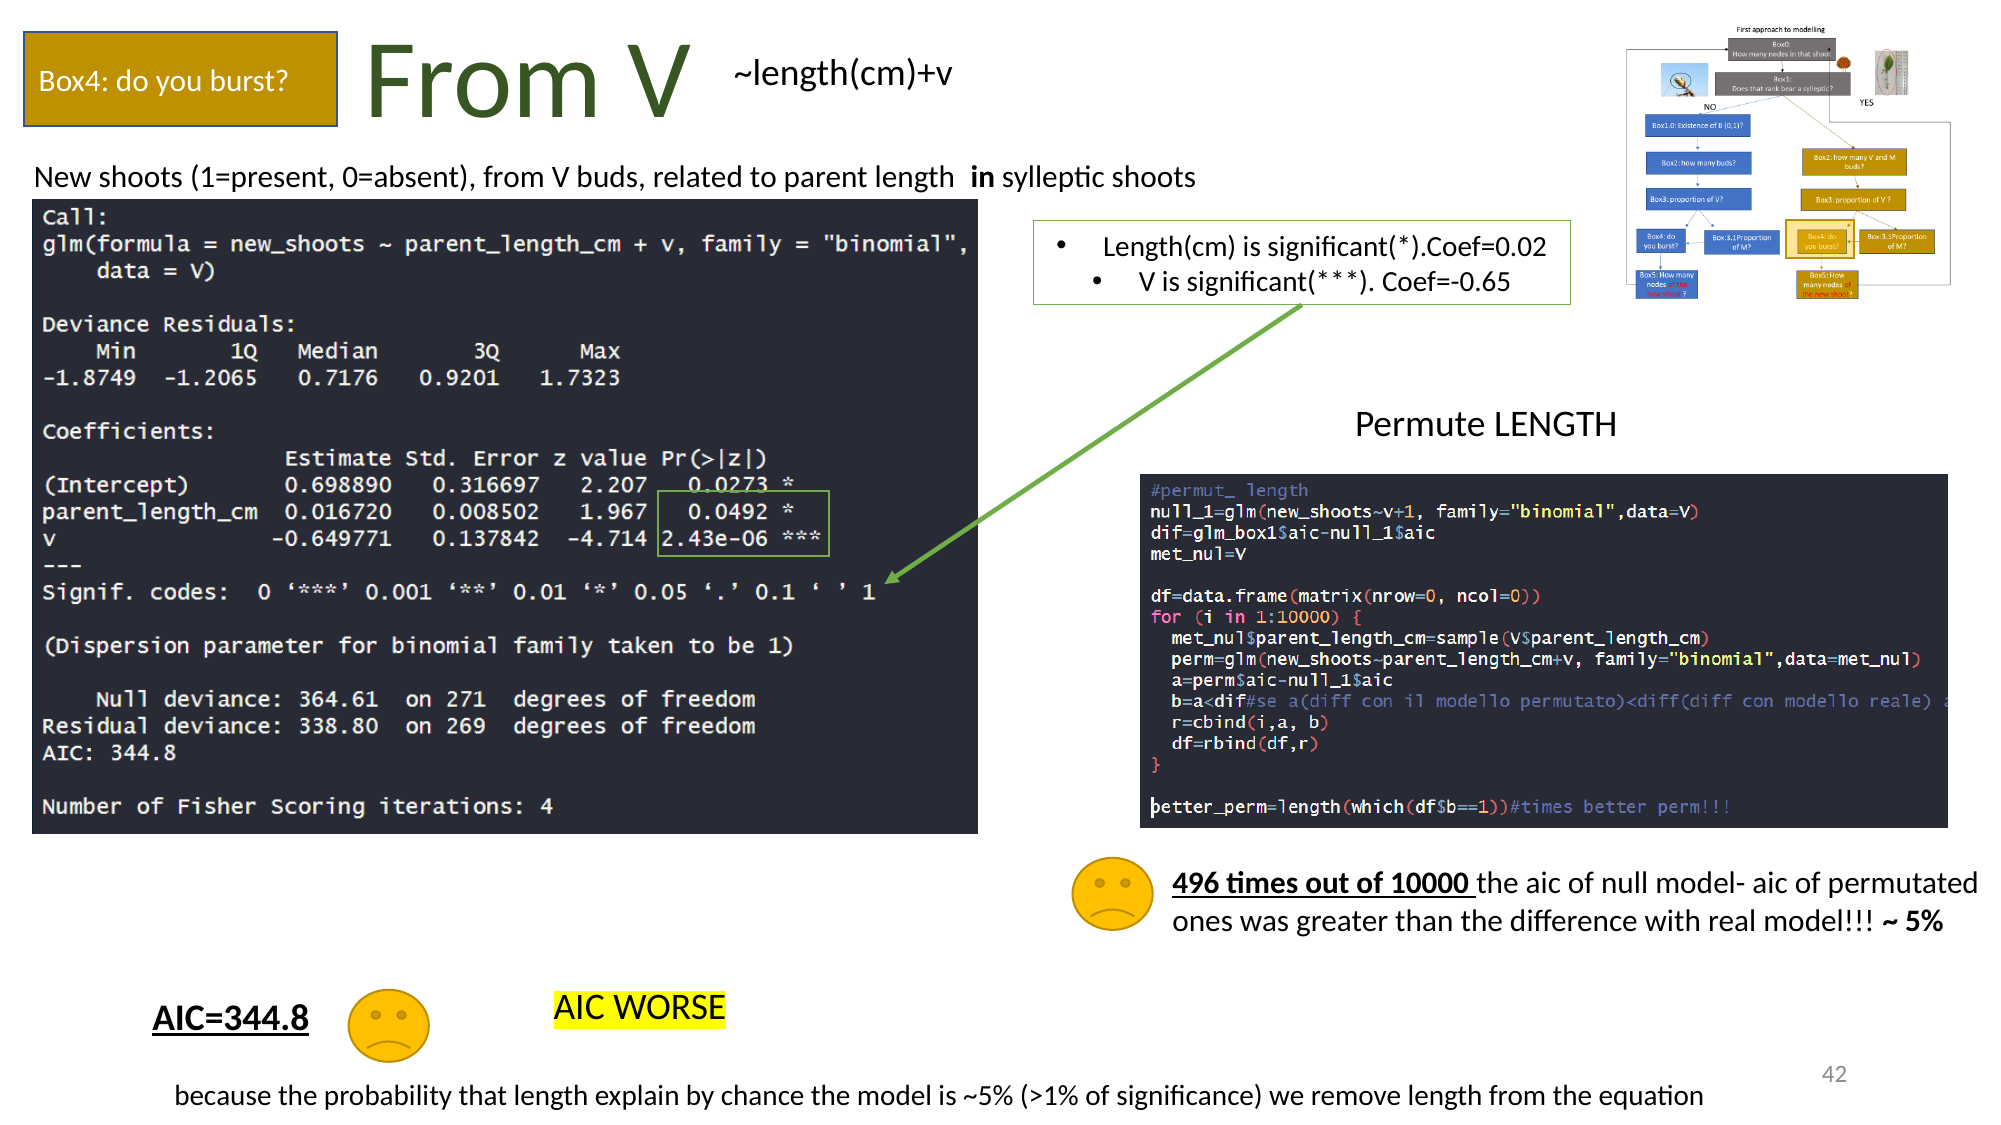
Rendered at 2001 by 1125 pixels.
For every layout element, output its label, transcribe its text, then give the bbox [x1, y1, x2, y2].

text_box AIC=344.8 [137, 985, 429, 1046]
text_box 496 times out of 10000 the aic of null model- aic of permutated ones was greater than the difference with real model!!! ~ 5% [1157, 854, 2000, 945]
text_box ~length(cm)+v [719, 40, 1584, 101]
picture [1595, 19, 1976, 305]
text_box From V [349, 0, 707, 148]
slide_number 42 [1412, 1042, 1863, 1103]
text_box [1071, 856, 1154, 931]
text_box Box4: do you burst? [23, 31, 338, 127]
picture [1139, 474, 1948, 828]
text_box because the probability that length explain by chance the model is ~5% (>1% of significance) we remove length from the equation [112, 1069, 1768, 1119]
text_box Permute LENGTH [1340, 391, 1634, 452]
text_box Length(cm) is significant(*).Coef=0.02 V is significant(***). Coef=-0.65 [1033, 220, 1571, 305]
picture [32, 199, 978, 834]
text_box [884, 305, 1302, 585]
text_box [347, 988, 430, 1063]
text_box New shoots (1=present, 0=absent), from V buds, related to parent length in sylleptic shoots [18, 148, 1327, 201]
text_box AIC WORSE [468, 974, 812, 1035]
